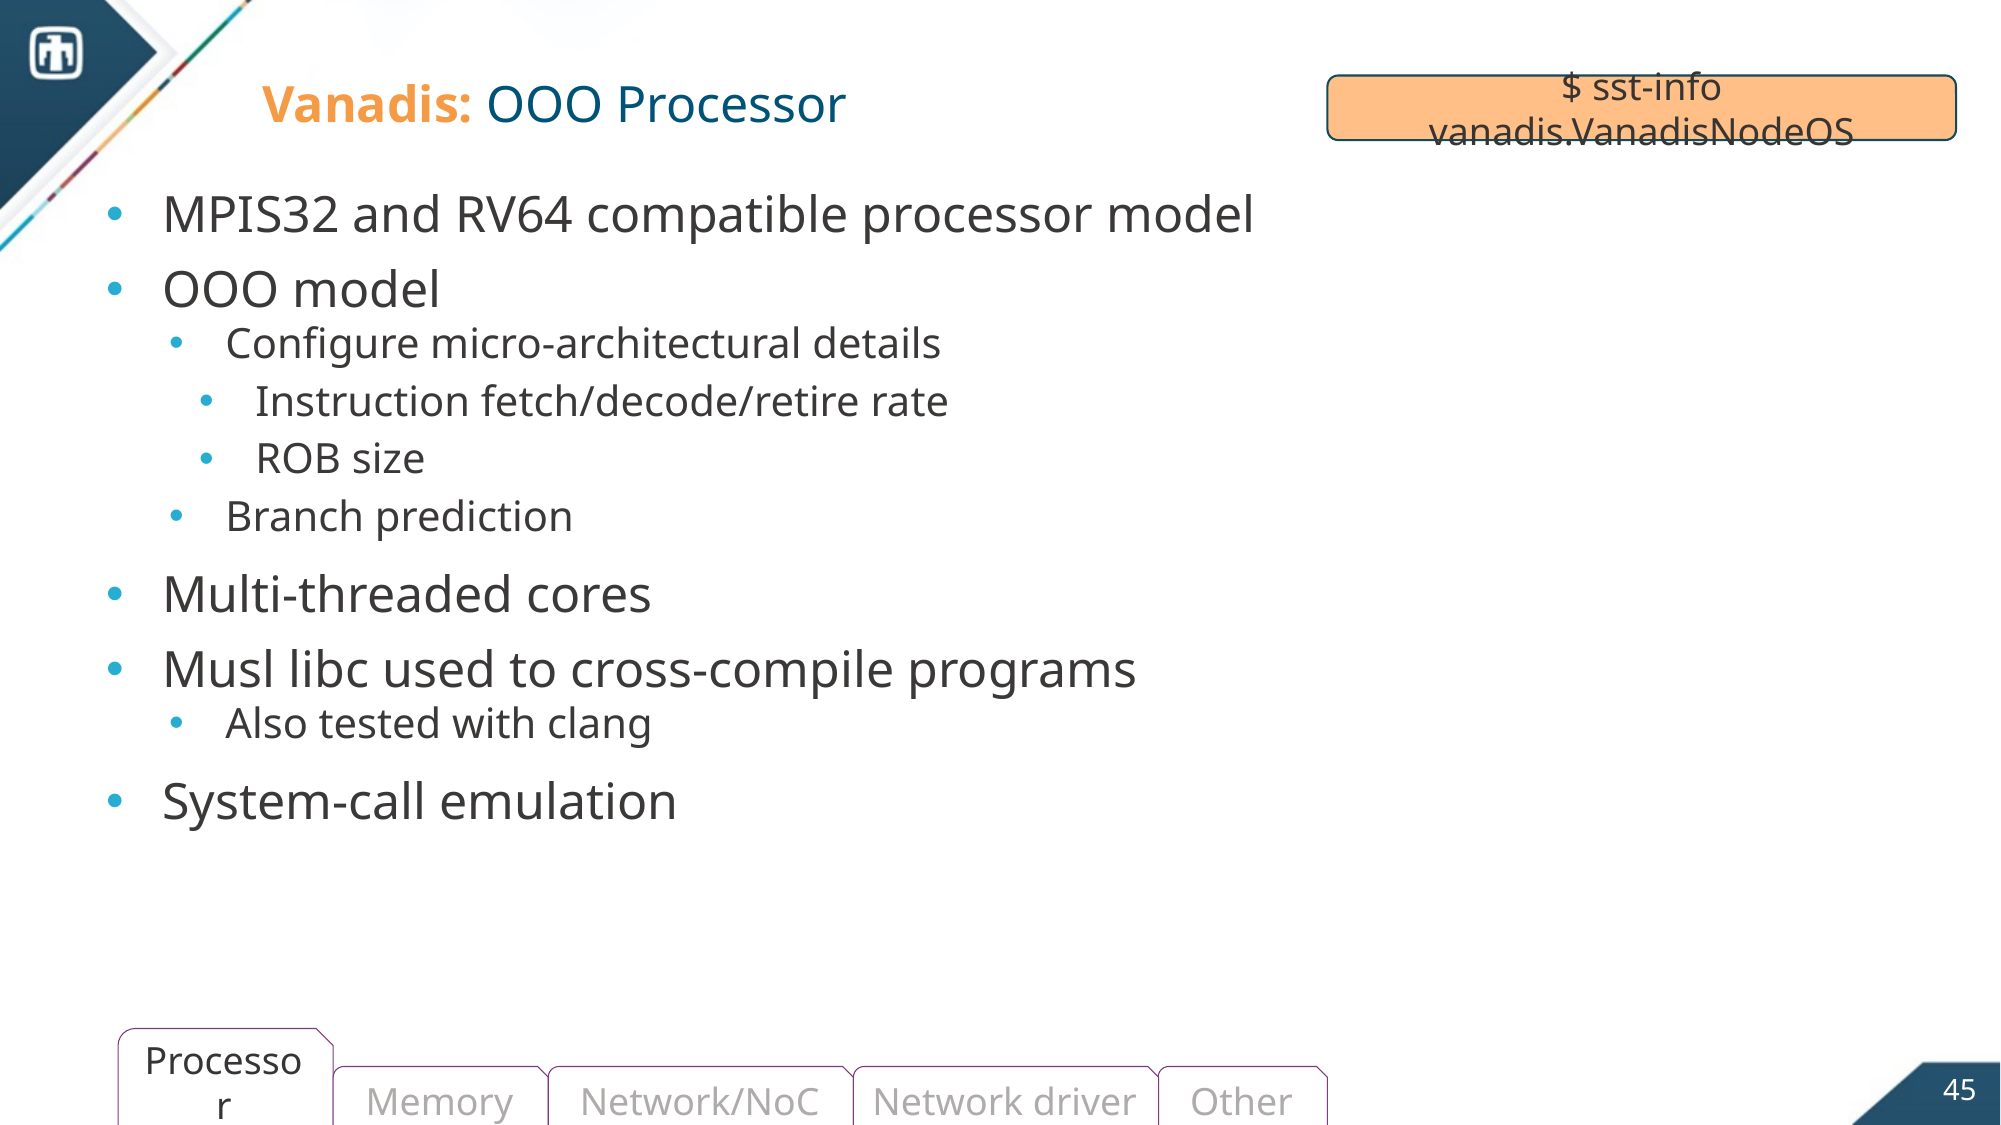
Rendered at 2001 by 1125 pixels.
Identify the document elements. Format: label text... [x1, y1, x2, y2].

slide_number 45 [1919, 1061, 2000, 1122]
text_box Network/NoC [547, 1065, 853, 1125]
text_box Other [1158, 1065, 1328, 1125]
text_box Processor [117, 1027, 334, 1125]
text_box Network driver [852, 1065, 1160, 1125]
title Vanadis: OOO Processor [262, 42, 1919, 170]
list MPIS32 and RV64 compatible processor model OOO model Configure micro-architectural details Instruction fetch/decode/retire rate ROB size Branch prediction Multi-threaded cores Musl libc used to cross-compile programs Also tested with clang System-call emulation [106, 182, 1919, 988]
text_box $ sst-info vanadis.VanadisNodeOS [1326, 74, 1958, 142]
picture [0, 0, 2001, 1125]
text_box Memory [332, 1065, 547, 1125]
